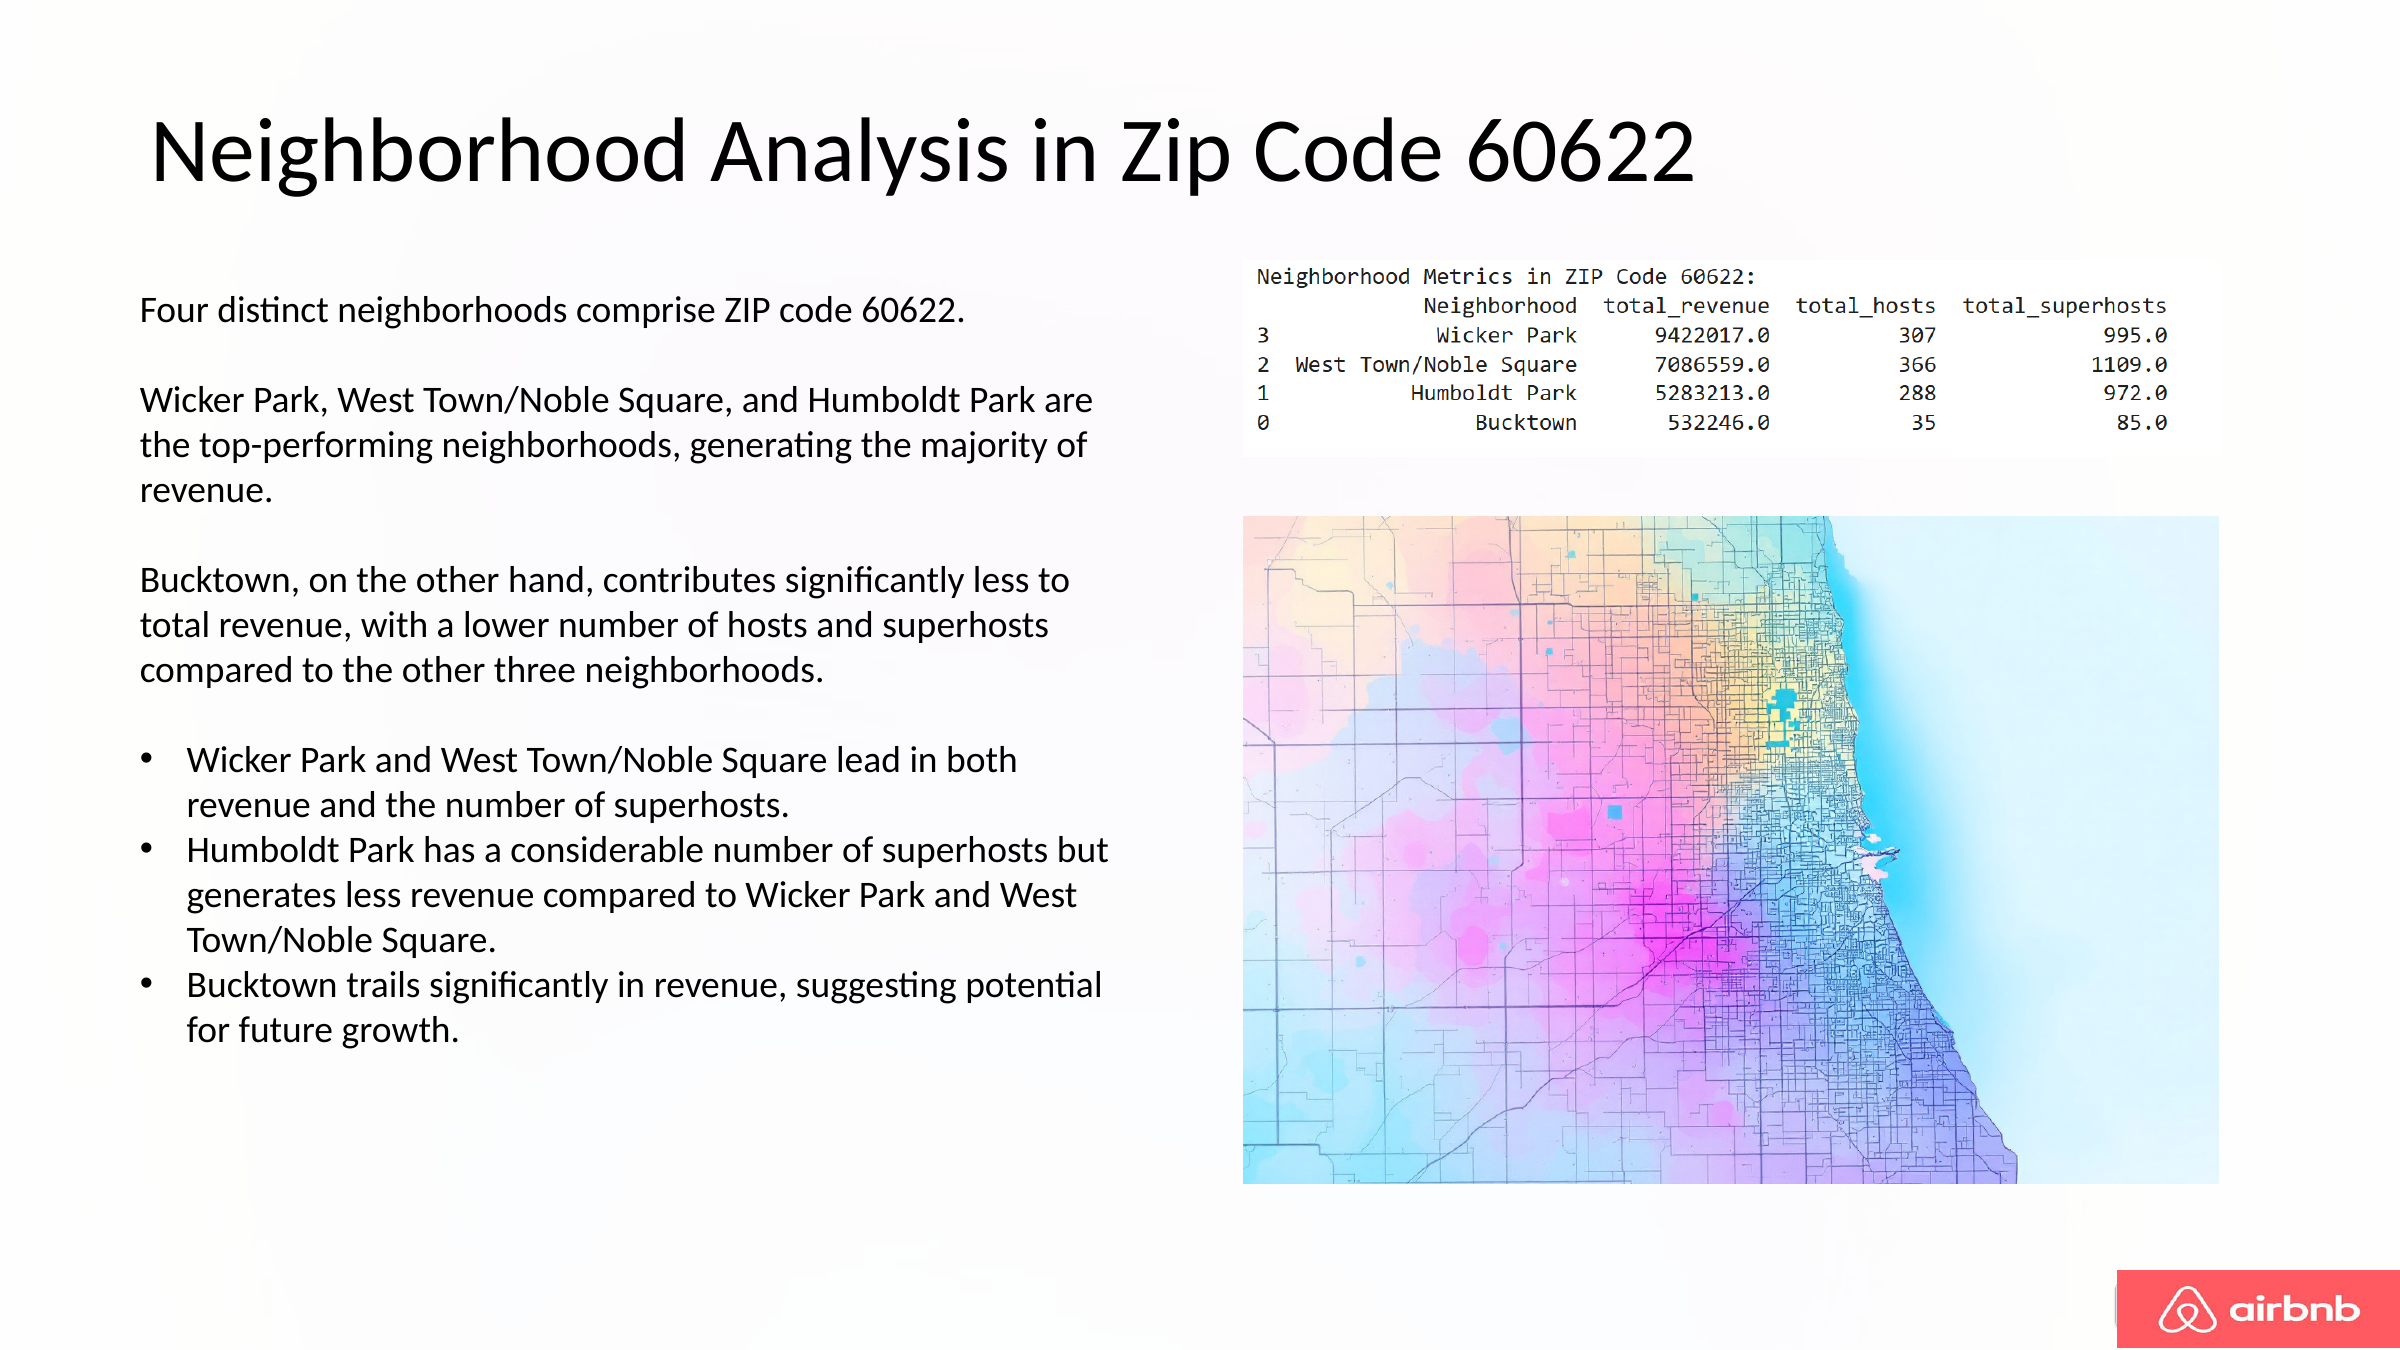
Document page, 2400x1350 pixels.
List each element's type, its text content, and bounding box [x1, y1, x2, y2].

picture [1243, 260, 2219, 457]
picture [2106, 1270, 2400, 1348]
text_box Four distinct neighborhoods comprise ZIP code 60622. Wicker Park, West Town/Noble Square, and Humboldt Park are the top-performing neighborhoods, generating the majority of revenue. Bucktown, on the other hand, contributes significantly less to total revenue, with a lower number of hosts and superhosts compared to the other three neighborhoods. Wicker Park and West Town/Noble Square lead in both revenue and the number of superhosts. Humboldt Park has a considerable number of superhosts but generates less revenue compared to Wicker Park and West Town/Noble Square. Bucktown trails significantly in revenue, suggesting potential for future growth. [125, 277, 1157, 1057]
picture [1243, 516, 2219, 1184]
text_box Neighborhood Analysis in Zip Code 60622 [150, 85, 1940, 201]
